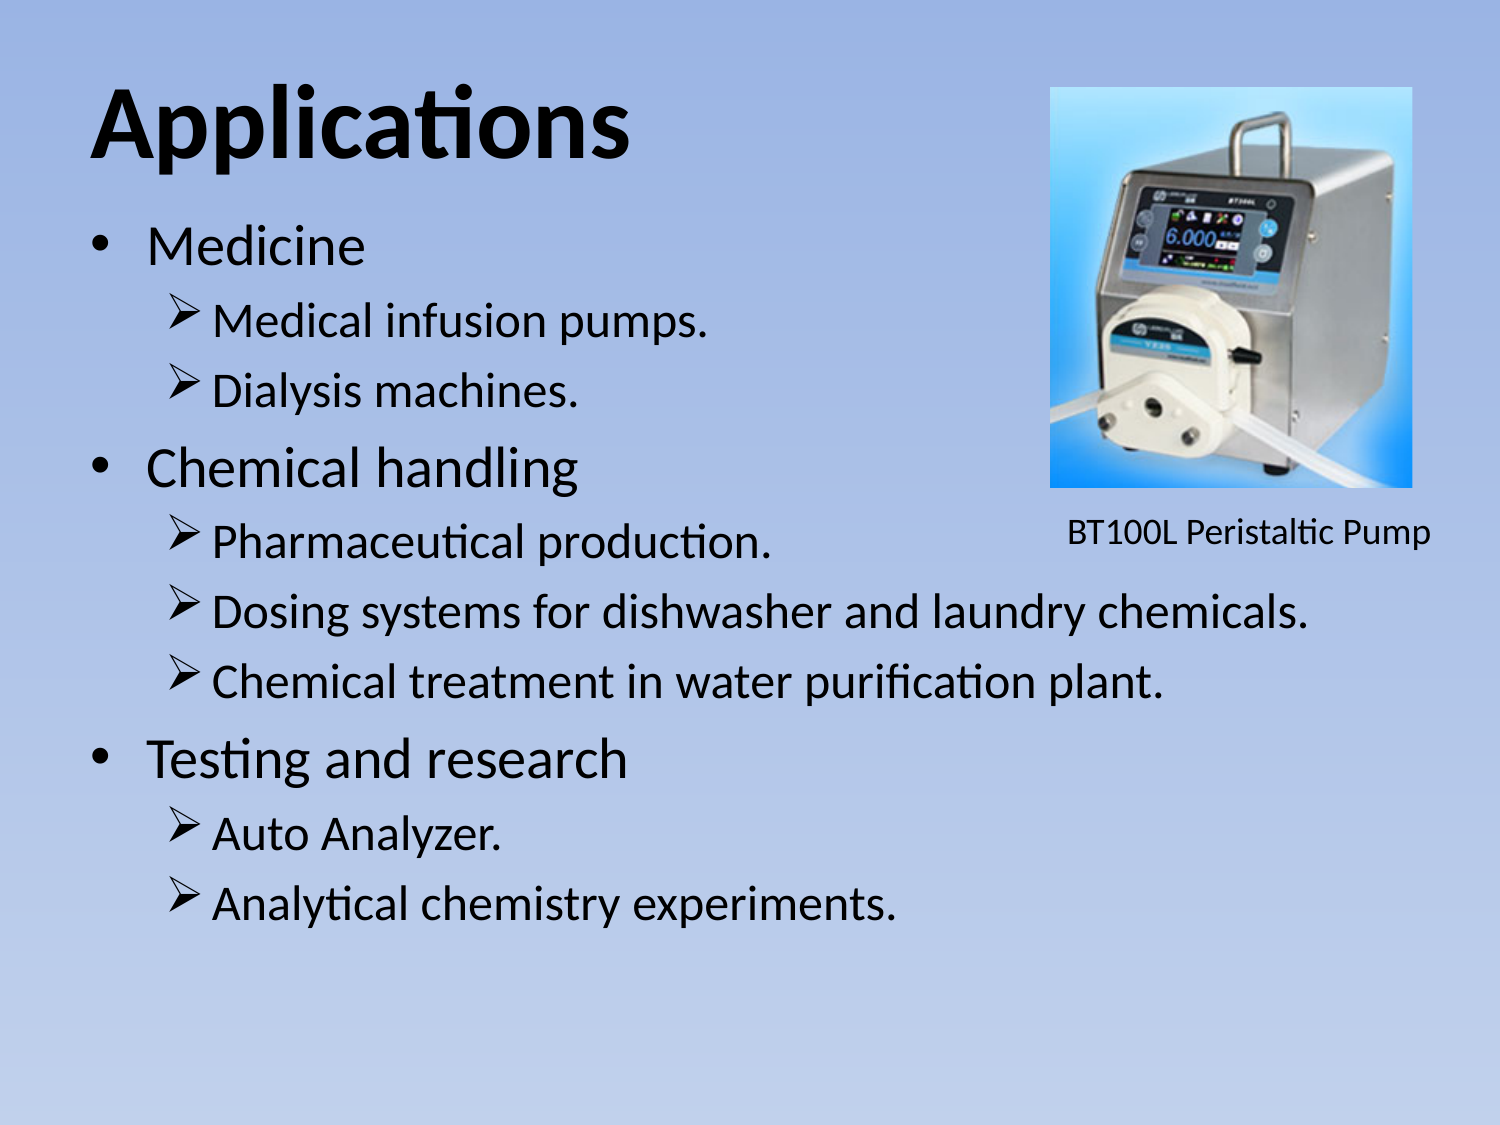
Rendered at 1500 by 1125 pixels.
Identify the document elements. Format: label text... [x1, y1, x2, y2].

picture [1049, 87, 1413, 488]
title Applications [75, 45, 1425, 188]
list Medicine Medical infusion pumps. Dialysis machines. Chemical handling Pharmaceutical production. Dosing systems for dishwasher and laundry chemicals. Chemical treatment in water purification plant. Testing and research Auto Analyzer. Analytical chemistry experiments. [75, 200, 1425, 1050]
text_box BT100L Peristaltic Pump [1052, 499, 1447, 560]
